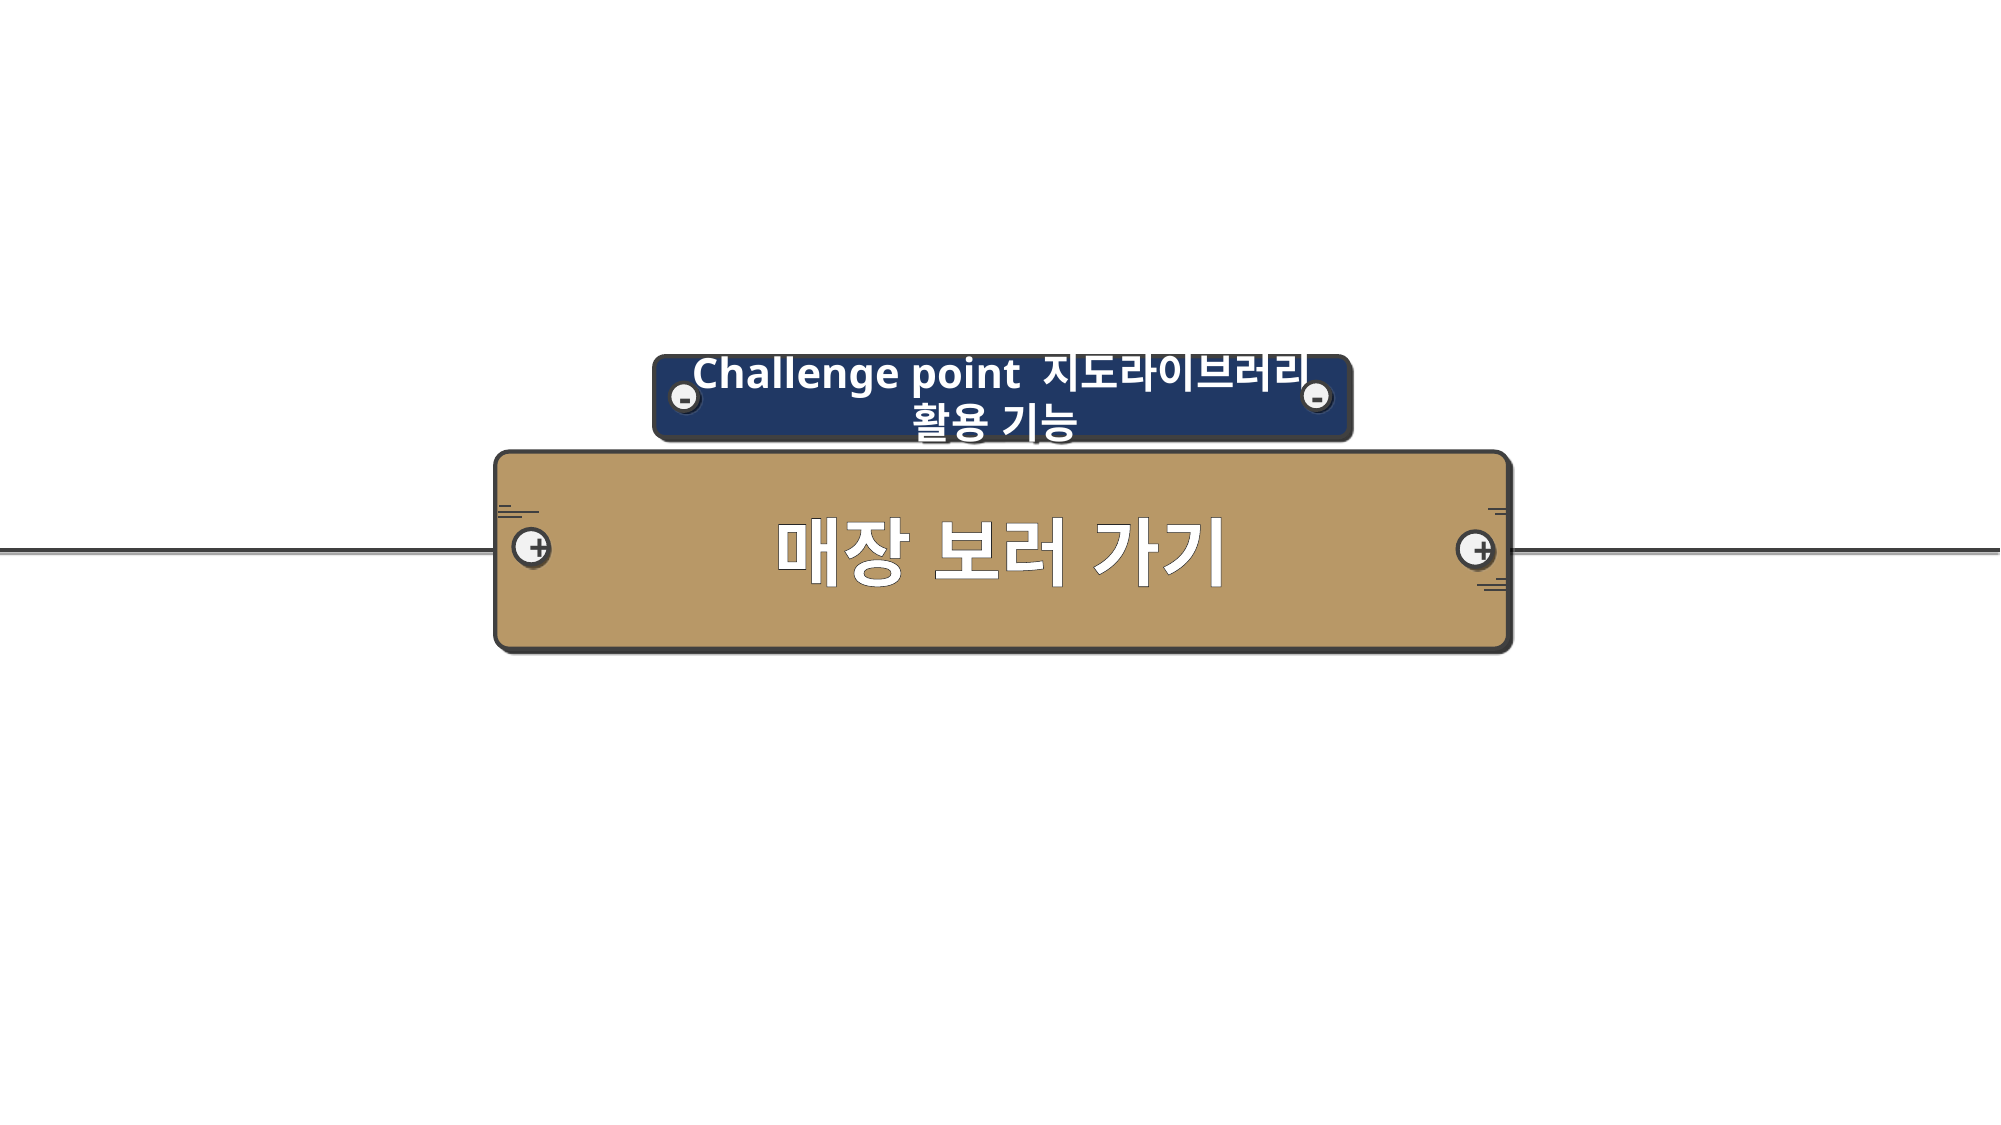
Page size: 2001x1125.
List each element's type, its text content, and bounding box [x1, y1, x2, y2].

text_box Challenge point 지도라이브러리 활용 기능 [653, 355, 1351, 439]
text_box - [668, 381, 700, 413]
text_box 매장 보러 가기 [494, 550, 1510, 650]
text_box - [1300, 380, 1332, 412]
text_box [1457, 508, 1508, 591]
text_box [497, 505, 549, 565]
text_box 매장 보러 가기 [494, 450, 1510, 549]
